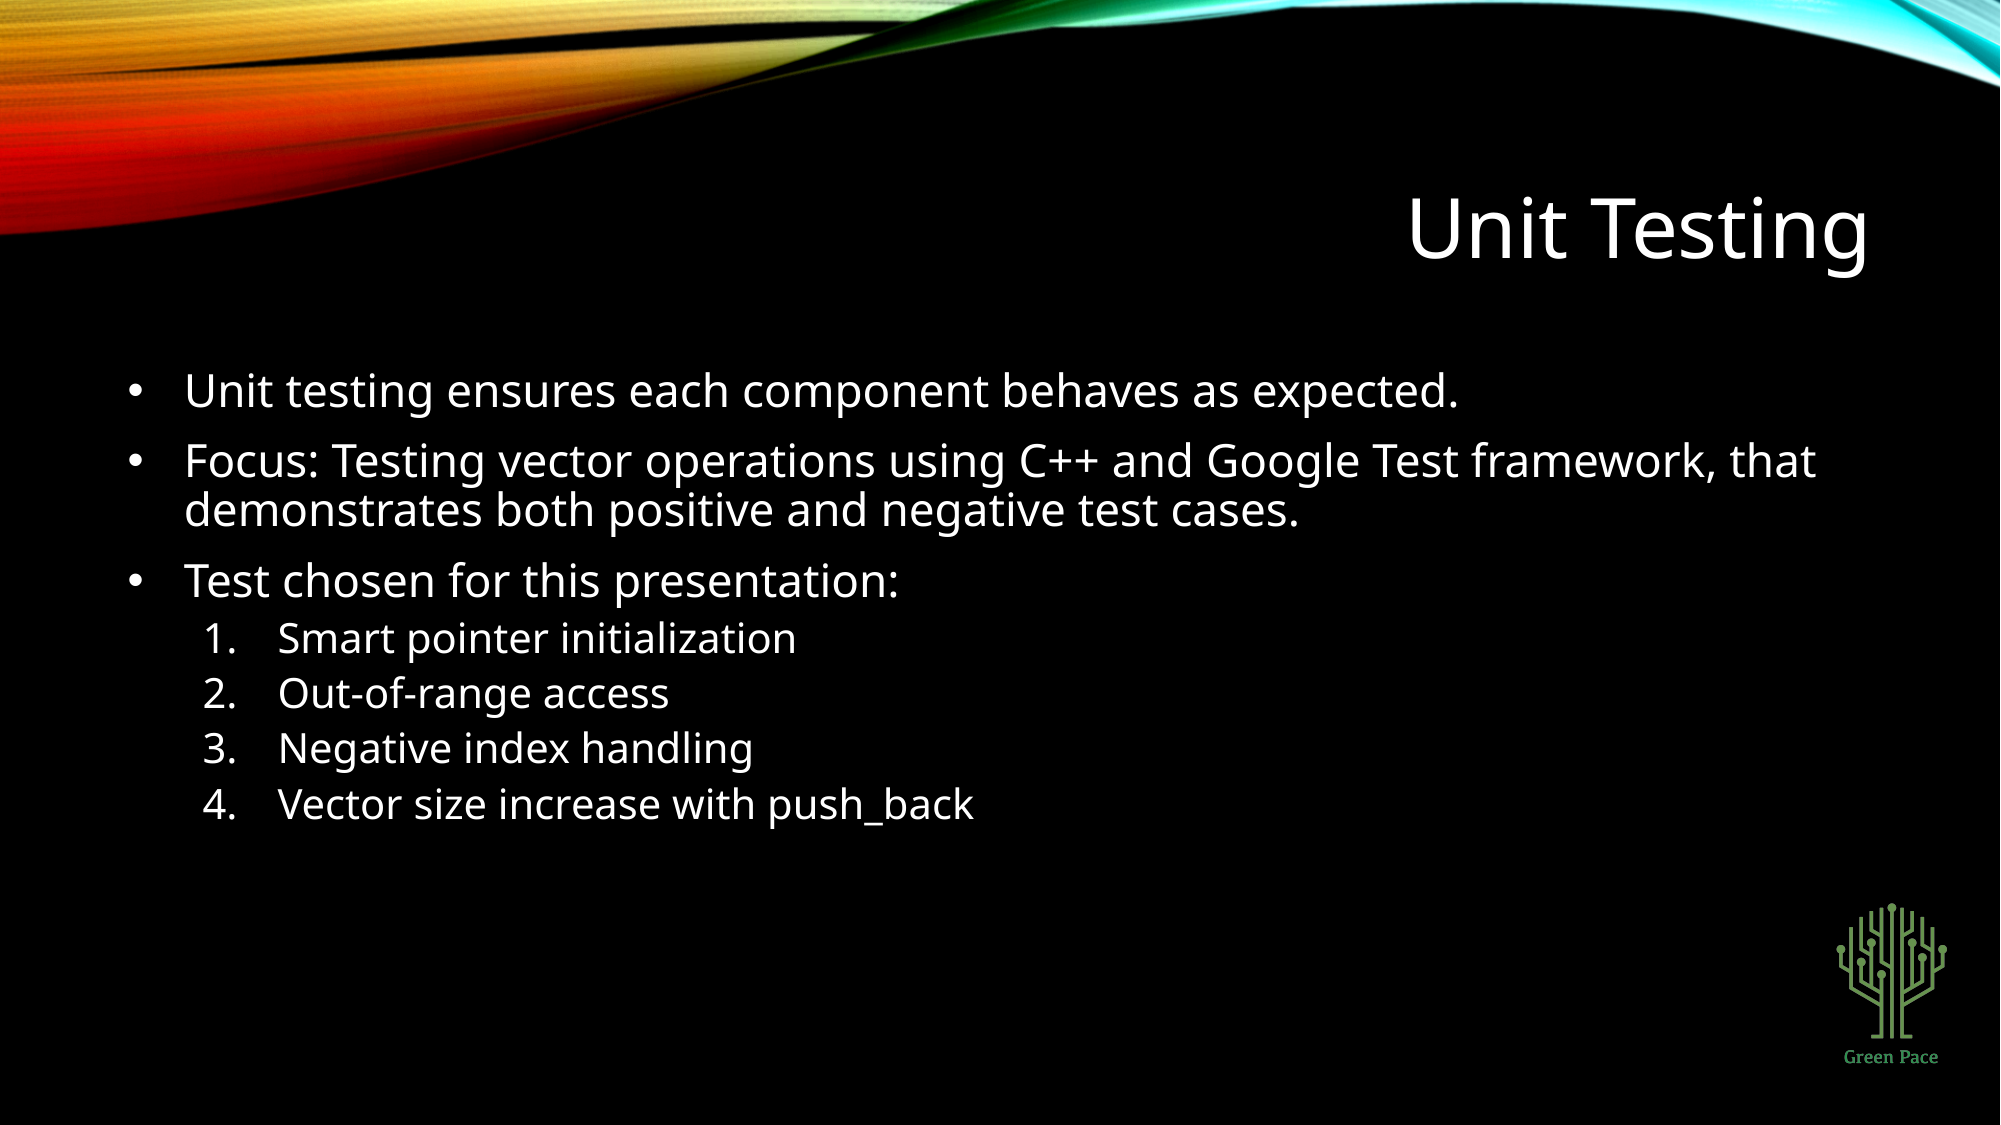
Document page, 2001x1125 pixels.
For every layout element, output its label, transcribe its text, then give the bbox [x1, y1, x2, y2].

title Unit Testing [474, 125, 1888, 338]
picture [0, 0, 2000, 237]
list Unit testing ensures each component behaves as expected. Focus: Testing vector operations using C++ and Google Test framework, that demonstrates both positive and negative test cases. Test chosen for this presentation: Smart pointer initialization Out-of-range access Negative index handling Vector size increase with push_back [112, 360, 1888, 1021]
picture [1817, 892, 1964, 1082]
